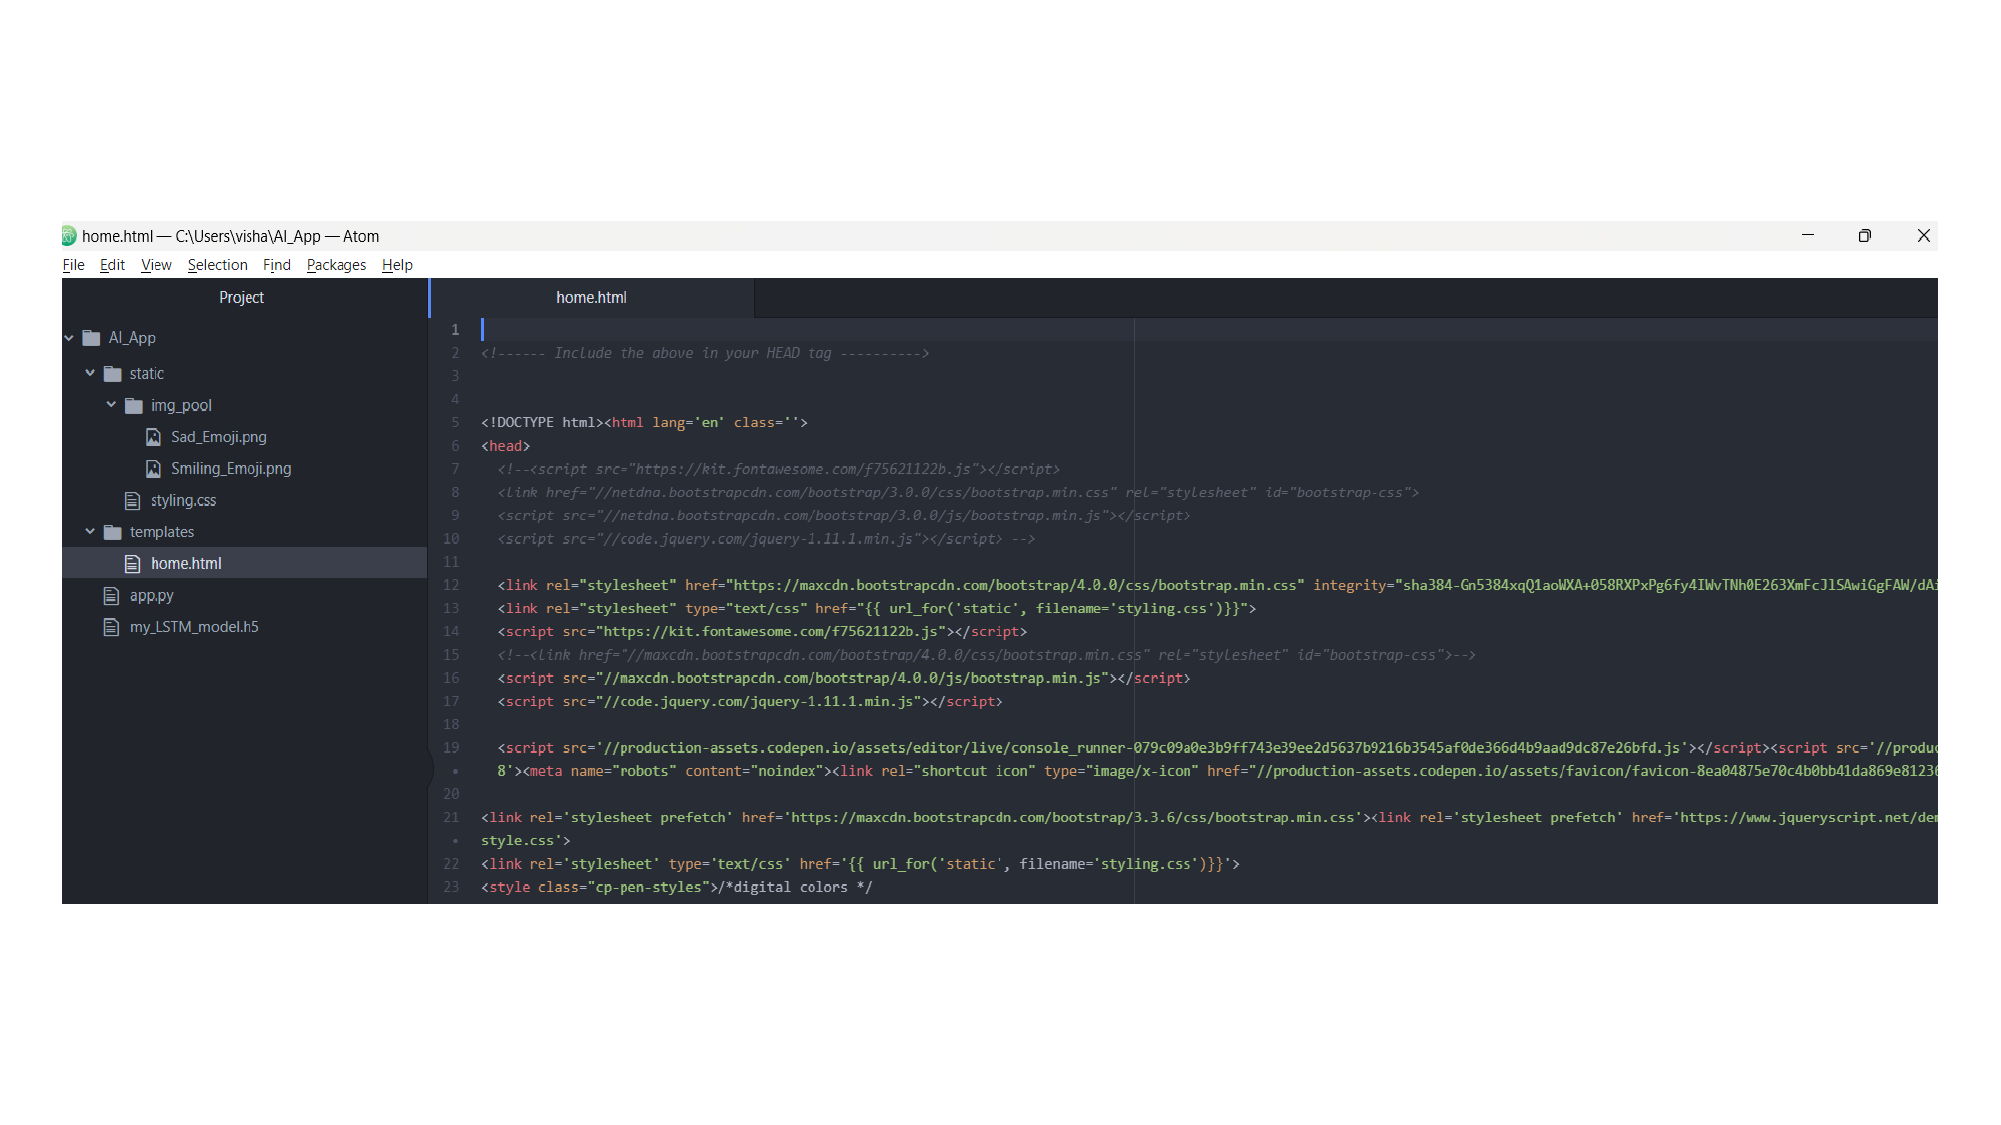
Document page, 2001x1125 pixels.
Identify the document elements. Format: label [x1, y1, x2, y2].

picture [61, 220, 1939, 905]
